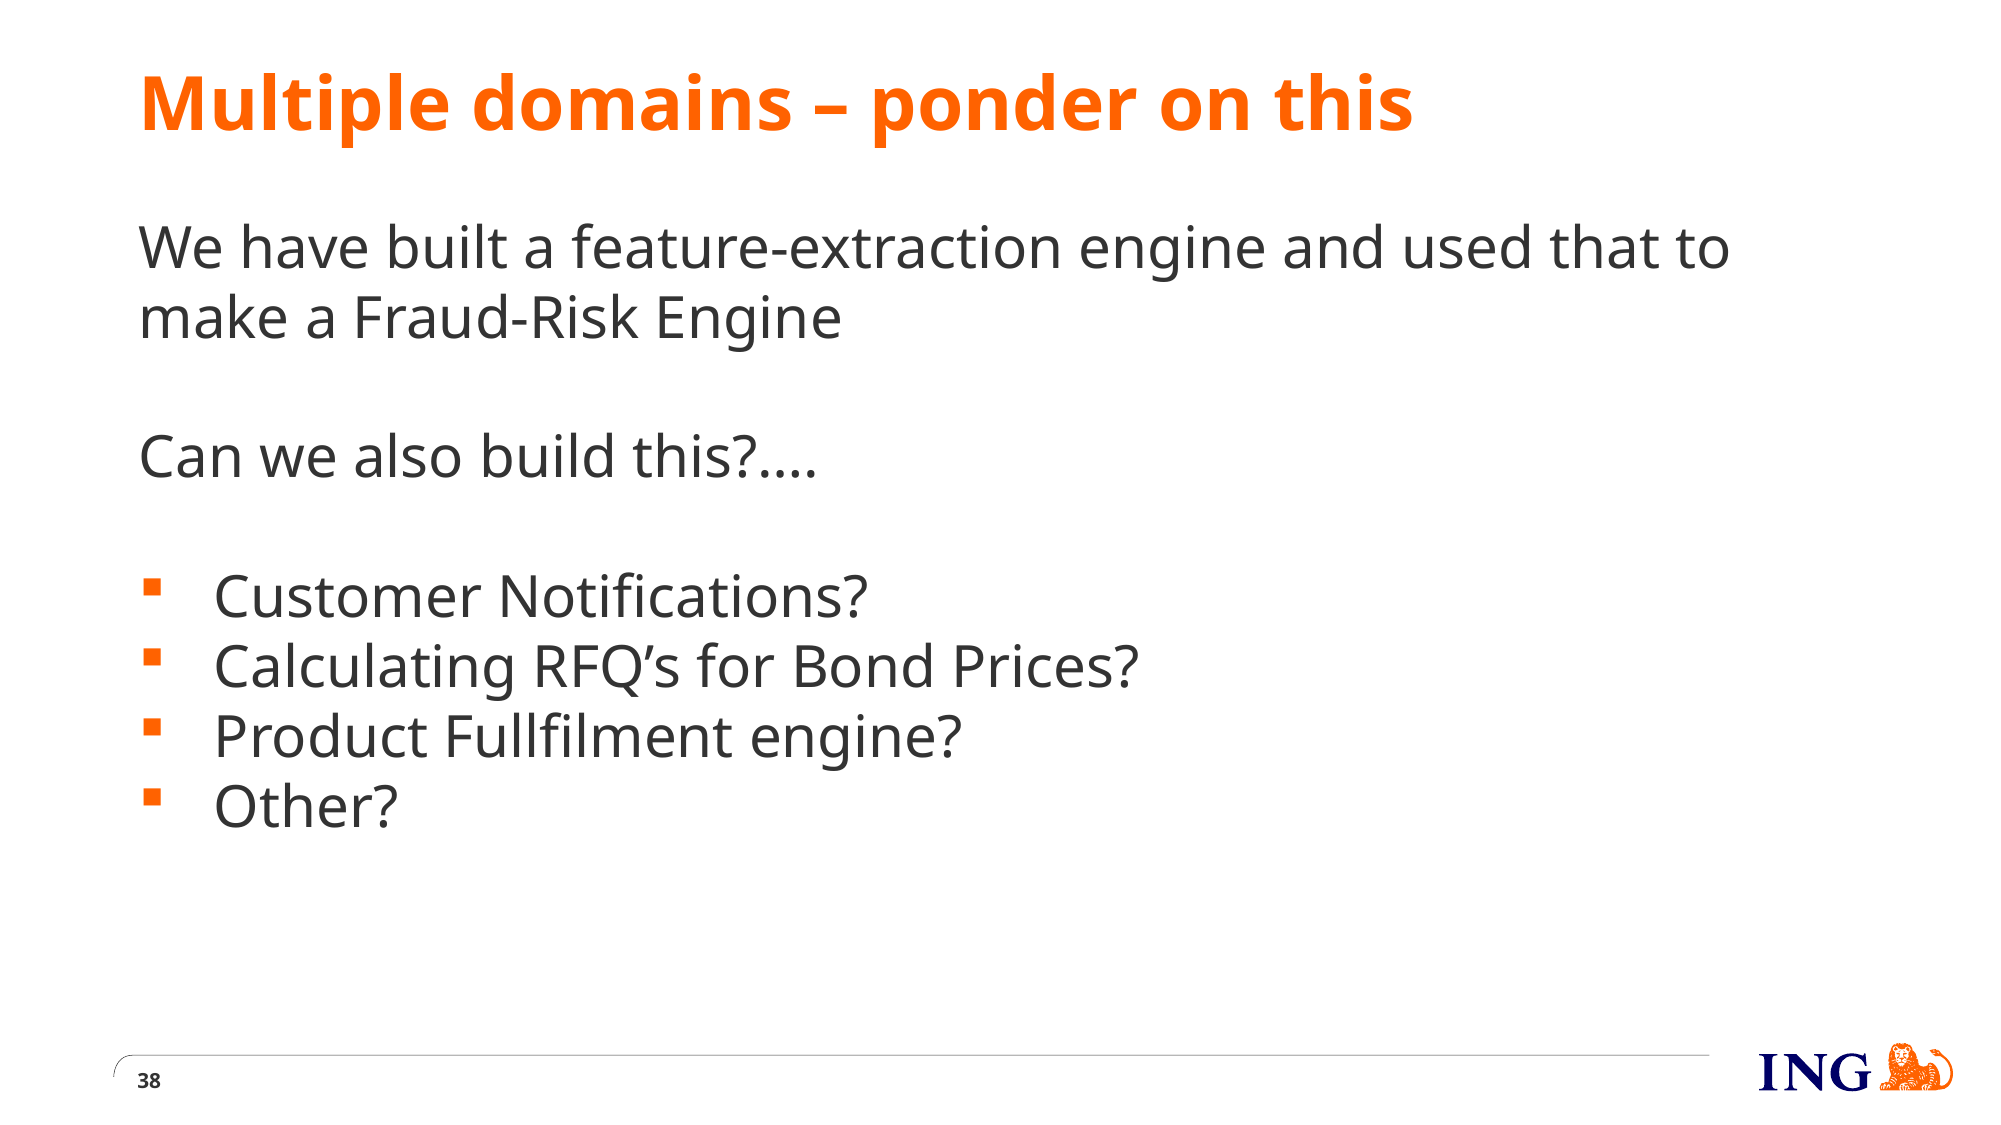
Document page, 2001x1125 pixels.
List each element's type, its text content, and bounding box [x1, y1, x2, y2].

slide_number 38 [137, 1065, 219, 1097]
list We have built a feature-extraction engine and used that to make a Fraud-Risk Engine Can we also build this?…. Customer Notifications? Calculating RFQ’s for Bond Prices? Product Fullfilment engine? Other? [138, 209, 1860, 1018]
title Multiple domains – ponder on this [138, 46, 1860, 187]
